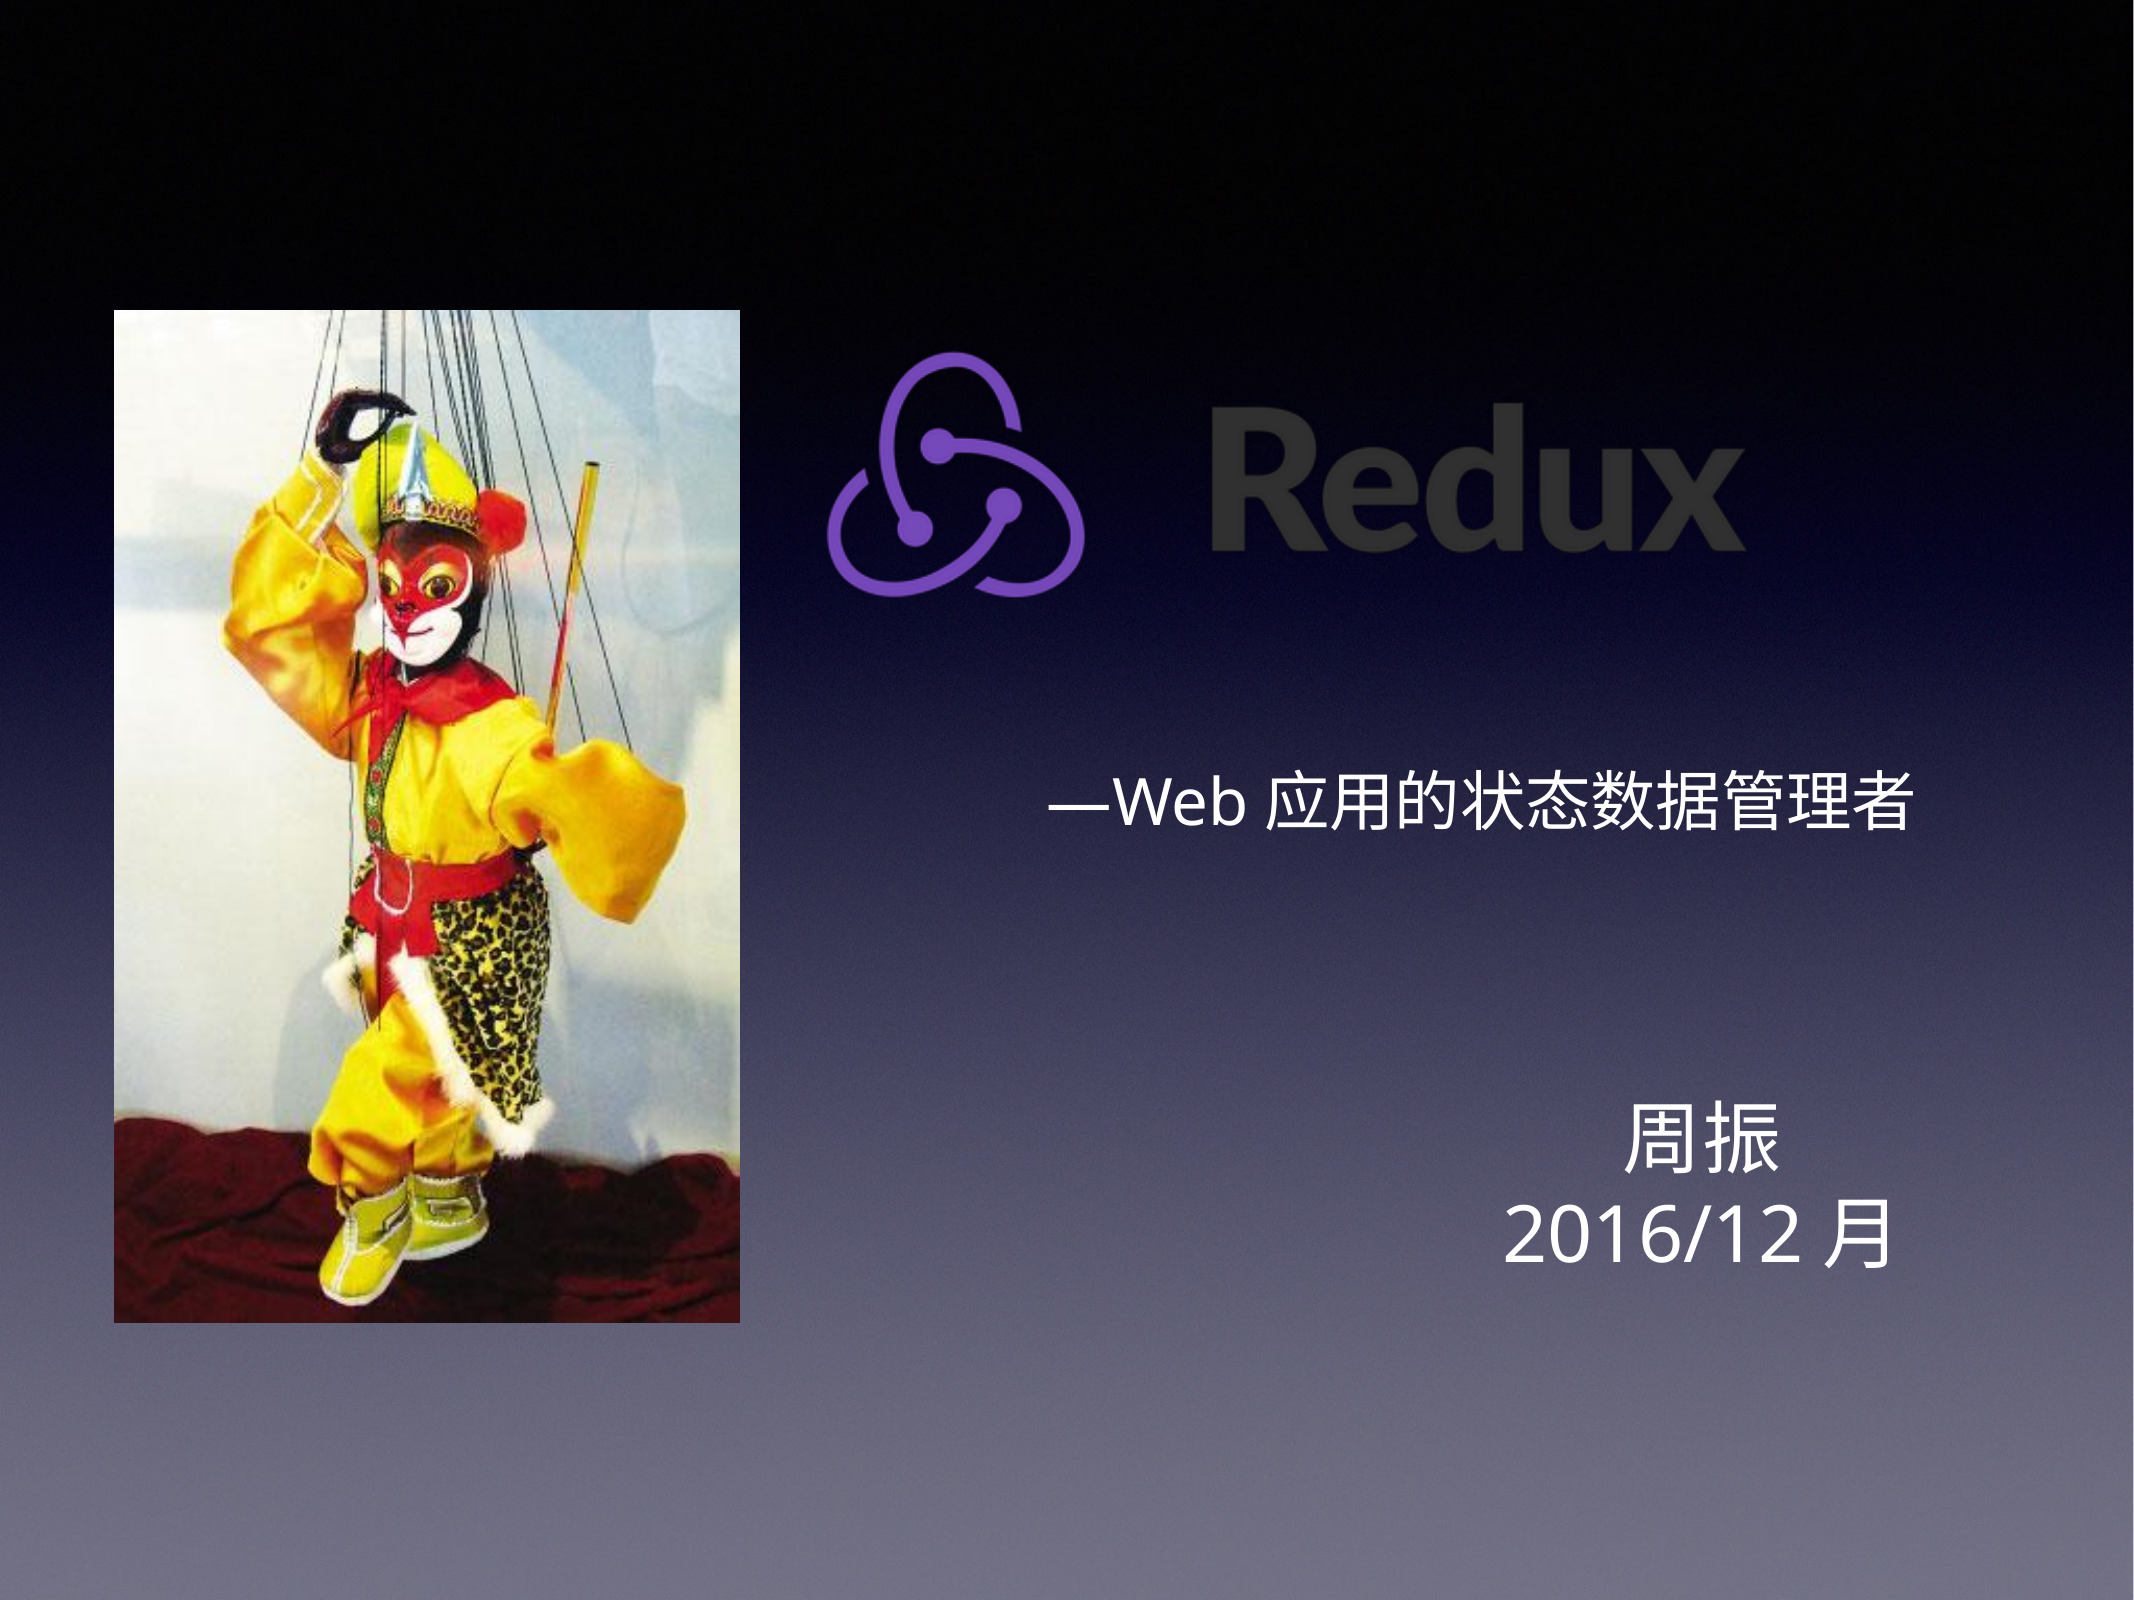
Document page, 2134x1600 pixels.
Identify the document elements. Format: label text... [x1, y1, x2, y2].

picture [0, 0, 2134, 1600]
text_box 周振 2016/12月 [1494, 1080, 1910, 1287]
subtitle —Web应用的状态数据管理者 [749, 751, 1926, 938]
